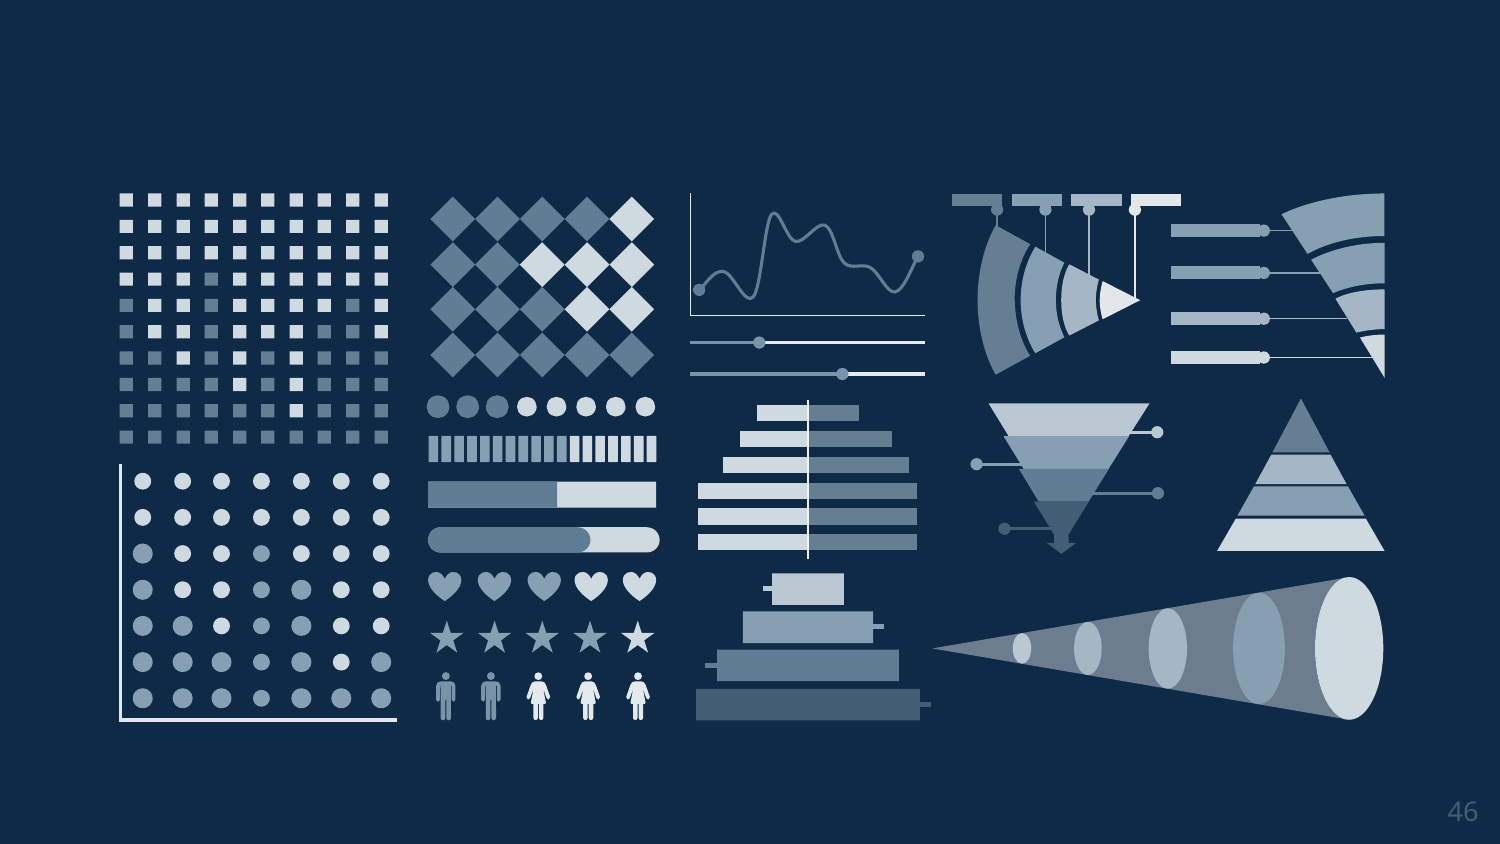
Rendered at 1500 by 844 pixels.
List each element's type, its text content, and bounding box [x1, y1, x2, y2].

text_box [427, 526, 660, 553]
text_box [435, 671, 651, 721]
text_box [119, 193, 389, 445]
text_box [976, 403, 1159, 555]
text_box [695, 572, 932, 721]
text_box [119, 463, 398, 721]
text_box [1182, 193, 1385, 379]
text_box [689, 342, 926, 375]
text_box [698, 399, 918, 560]
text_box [428, 435, 657, 463]
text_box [429, 620, 655, 653]
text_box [427, 481, 657, 508]
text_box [690, 192, 926, 317]
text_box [932, 576, 1384, 721]
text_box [951, 194, 1182, 375]
slide_number ‹#› [1403, 779, 1494, 844]
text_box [430, 196, 655, 378]
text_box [428, 571, 657, 602]
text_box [427, 396, 656, 417]
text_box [1216, 398, 1385, 552]
